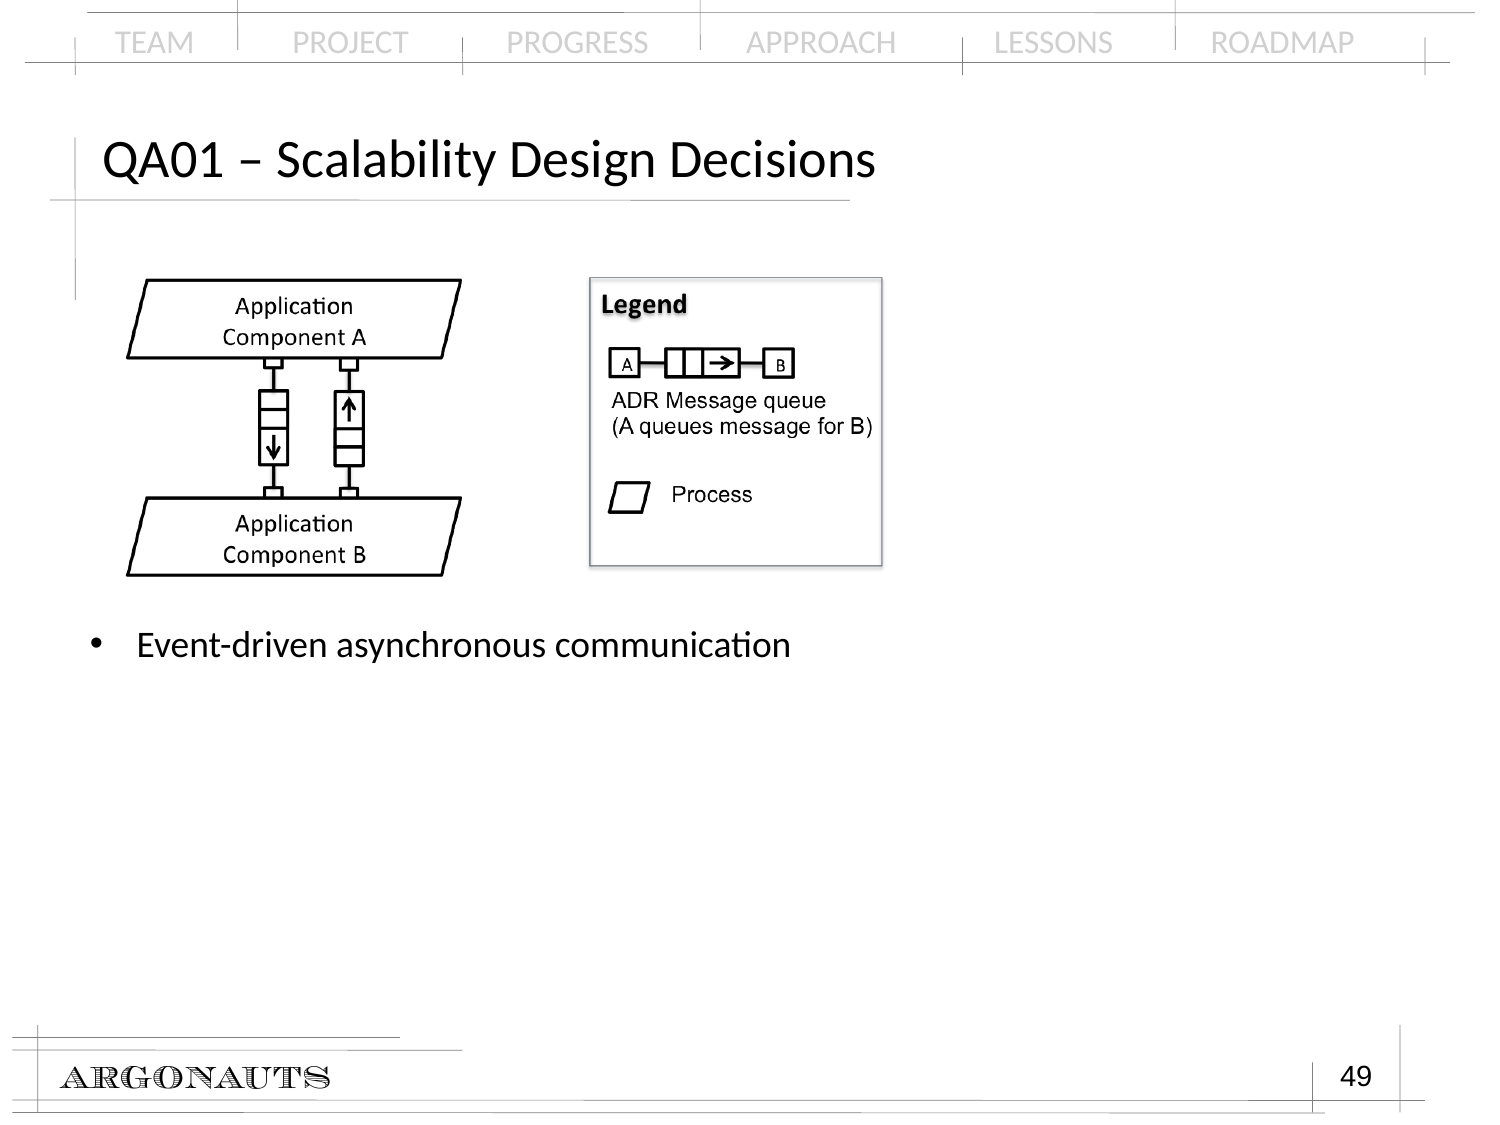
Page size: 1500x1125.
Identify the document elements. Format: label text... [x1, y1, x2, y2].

title QA01 – Scalability Design Decisions [87, 112, 1413, 200]
picture [124, 274, 888, 578]
text_box Event-driven asynchronous communication [75, 612, 938, 673]
slide_number 49 [1074, 1050, 1388, 1125]
picture [50, 1055, 350, 1099]
